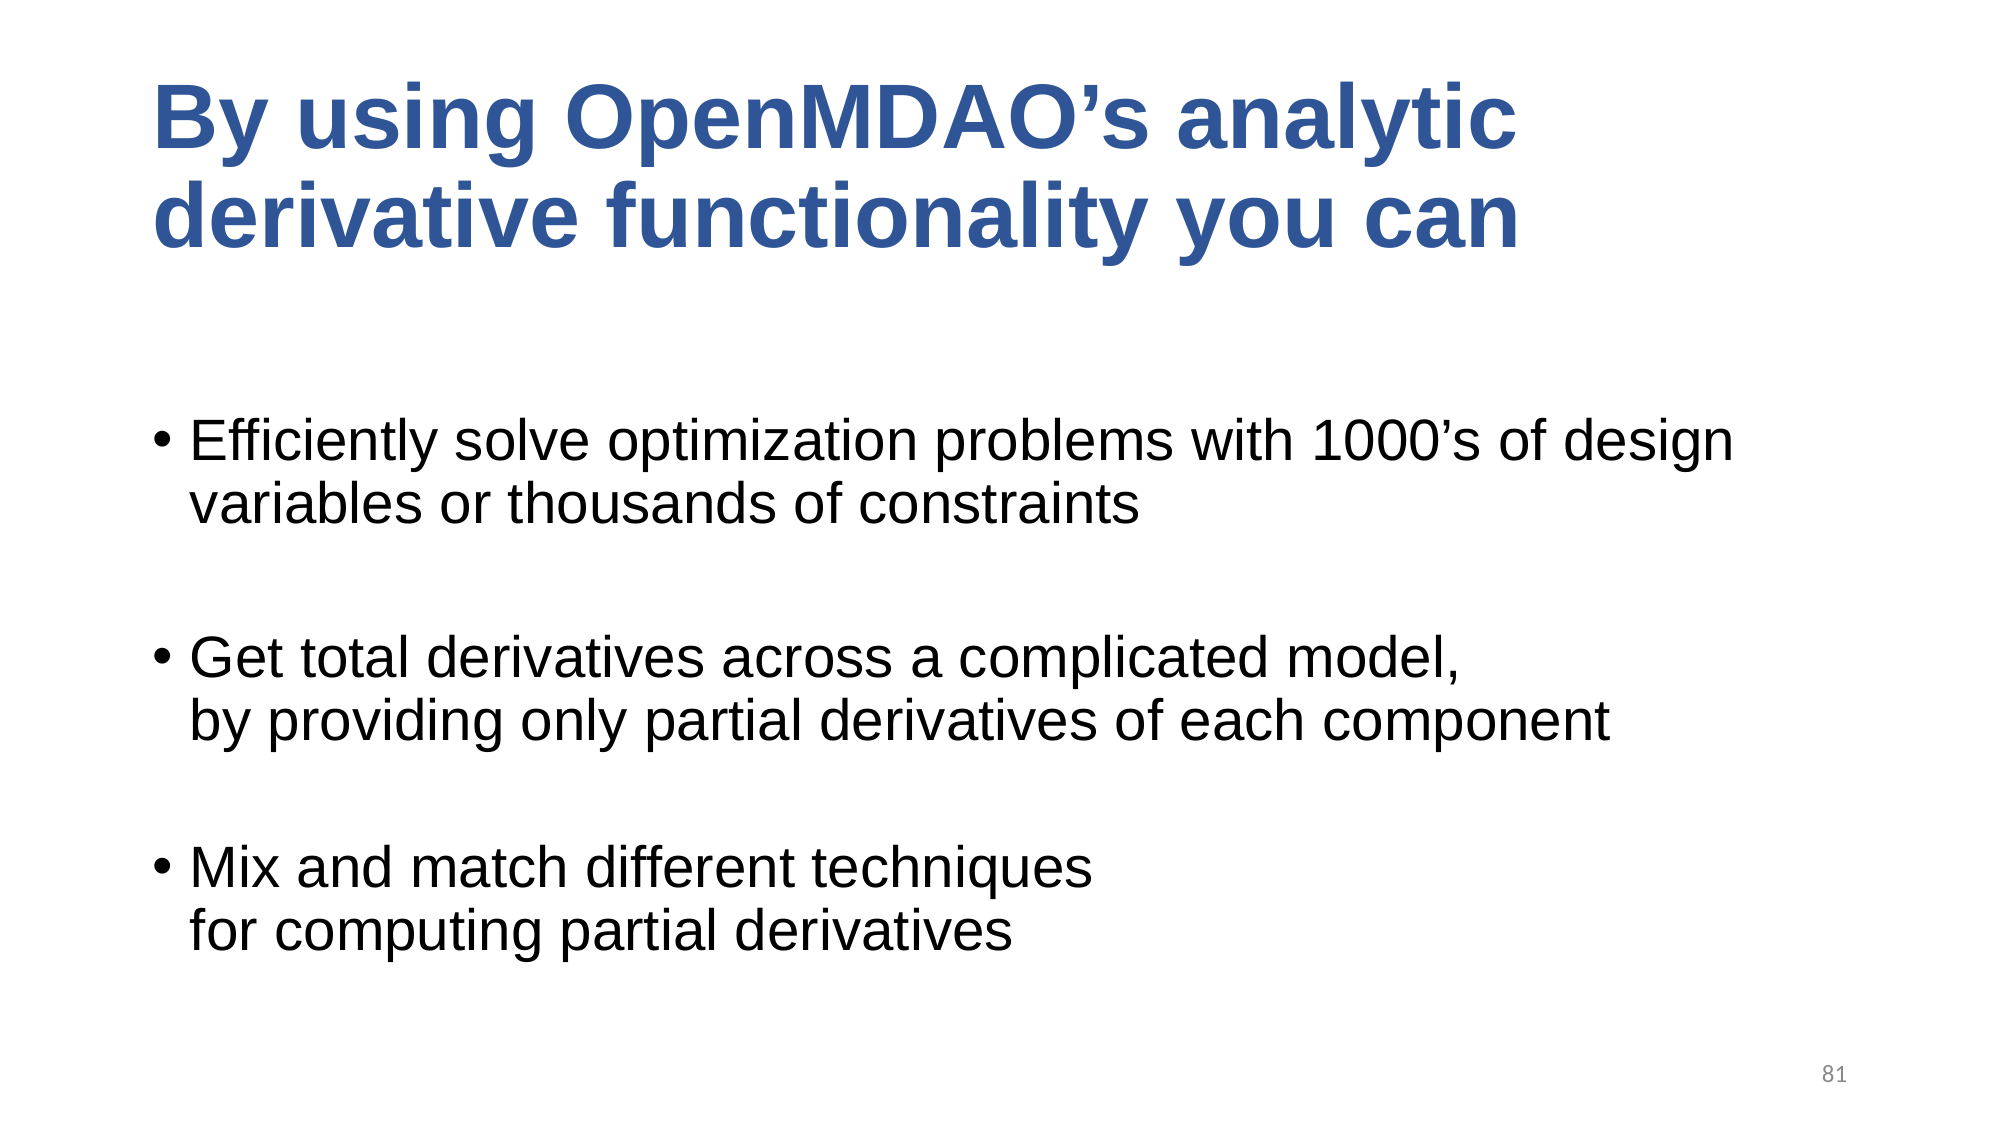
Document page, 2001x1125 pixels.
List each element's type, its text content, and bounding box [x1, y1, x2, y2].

list Efficiently solve optimization problems with 1000’s of design variables or thousands of constraints Get total derivatives across a complicated model, by providing only partial derivatives of each component Mix and match different techniques for computing partial derivatives [137, 402, 1863, 1117]
title By using OpenMDAO’s analytic derivative functionality you can [137, 59, 1863, 278]
slide_number 81 [1412, 1042, 1863, 1103]
